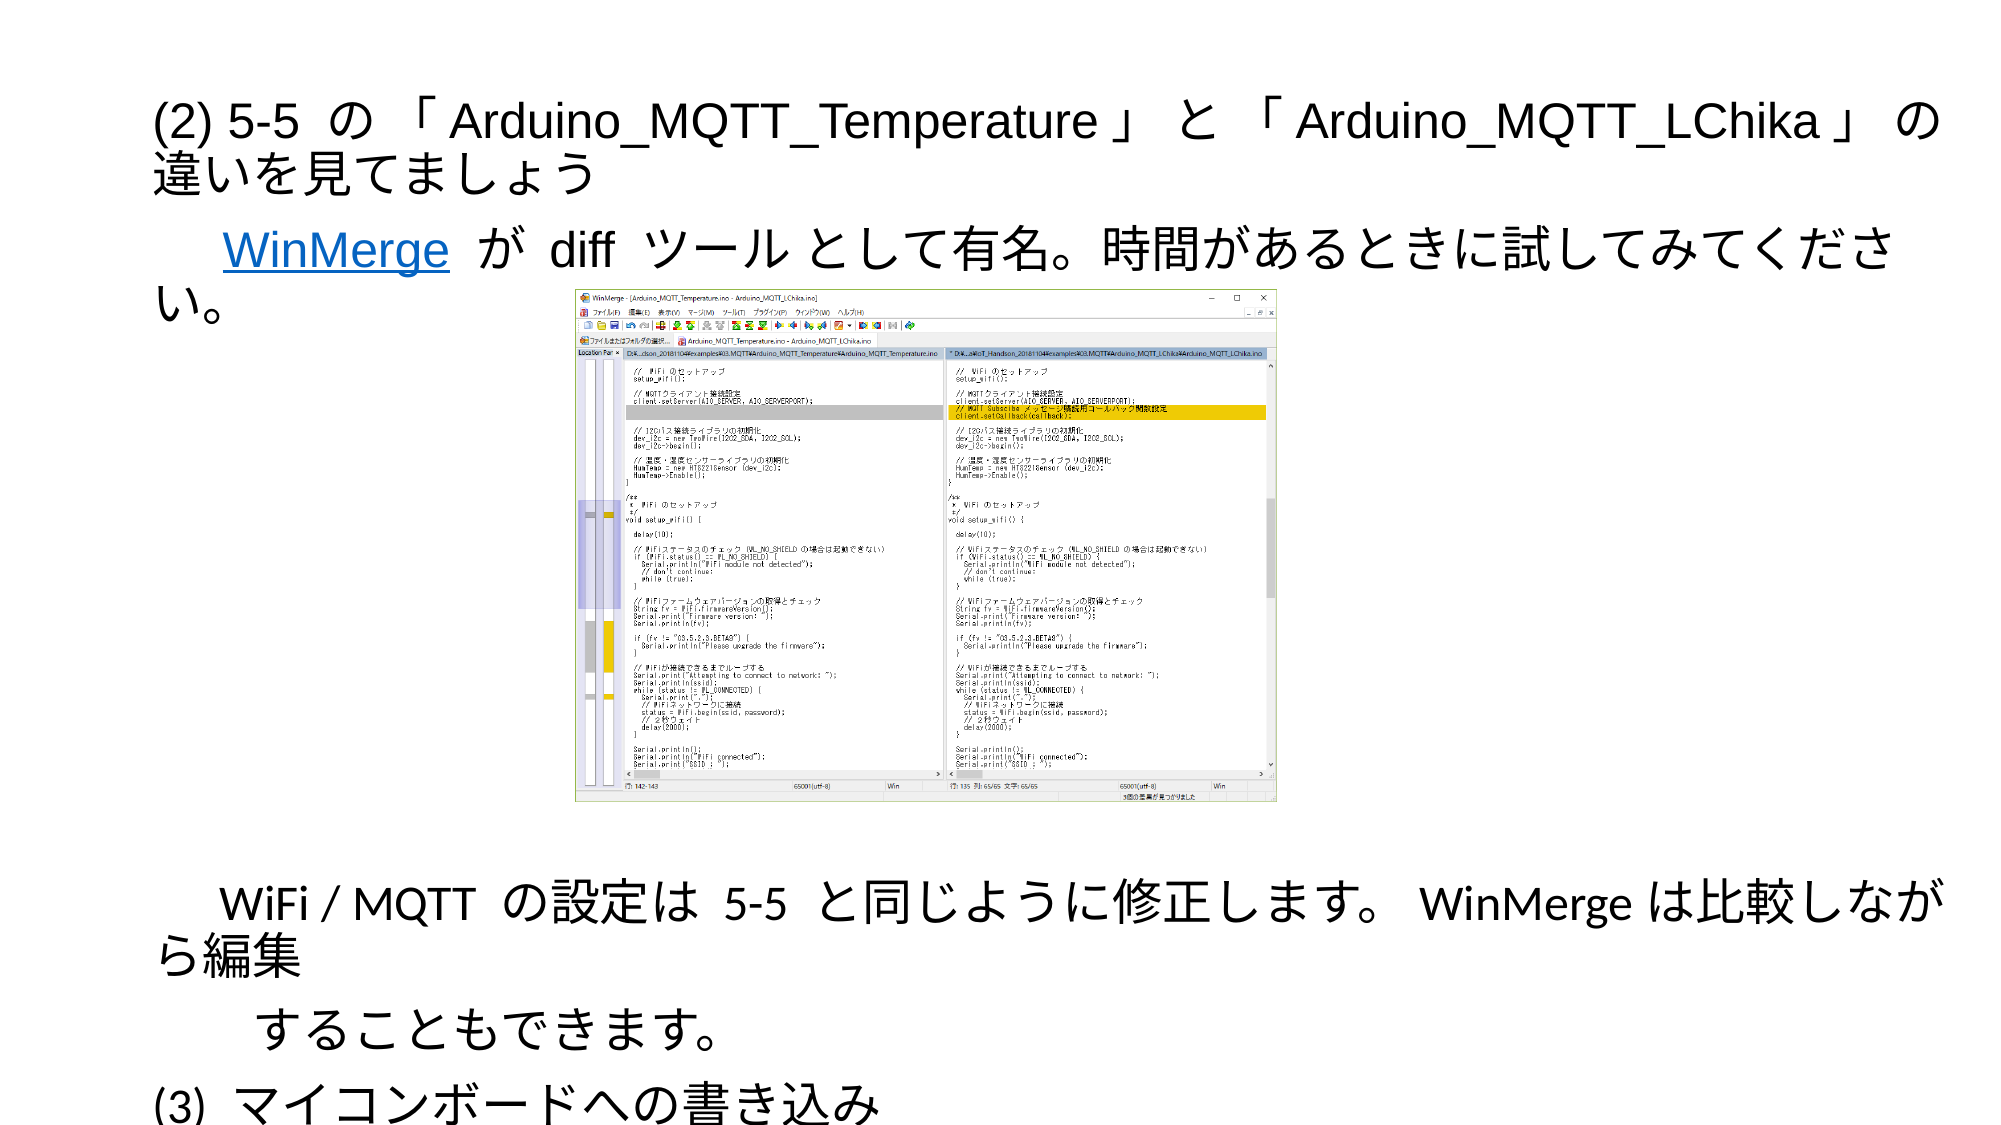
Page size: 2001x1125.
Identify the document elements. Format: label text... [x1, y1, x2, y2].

picture [575, 289, 1277, 802]
text_box (2) 5-5 の 「Arduino_MQTT_Temperature」 と 「Arduino_MQTT_LChika」 の違いを見てましょう WinMerge が diff ツール として有名。時間があるときに試してみてください。 WiFi / MQTT の設定は 5-5 と同じように修正します。WinMergeは比較しながら編集 することもできます。 (3) マイコンボードへの書き込み [137, 88, 1963, 1095]
